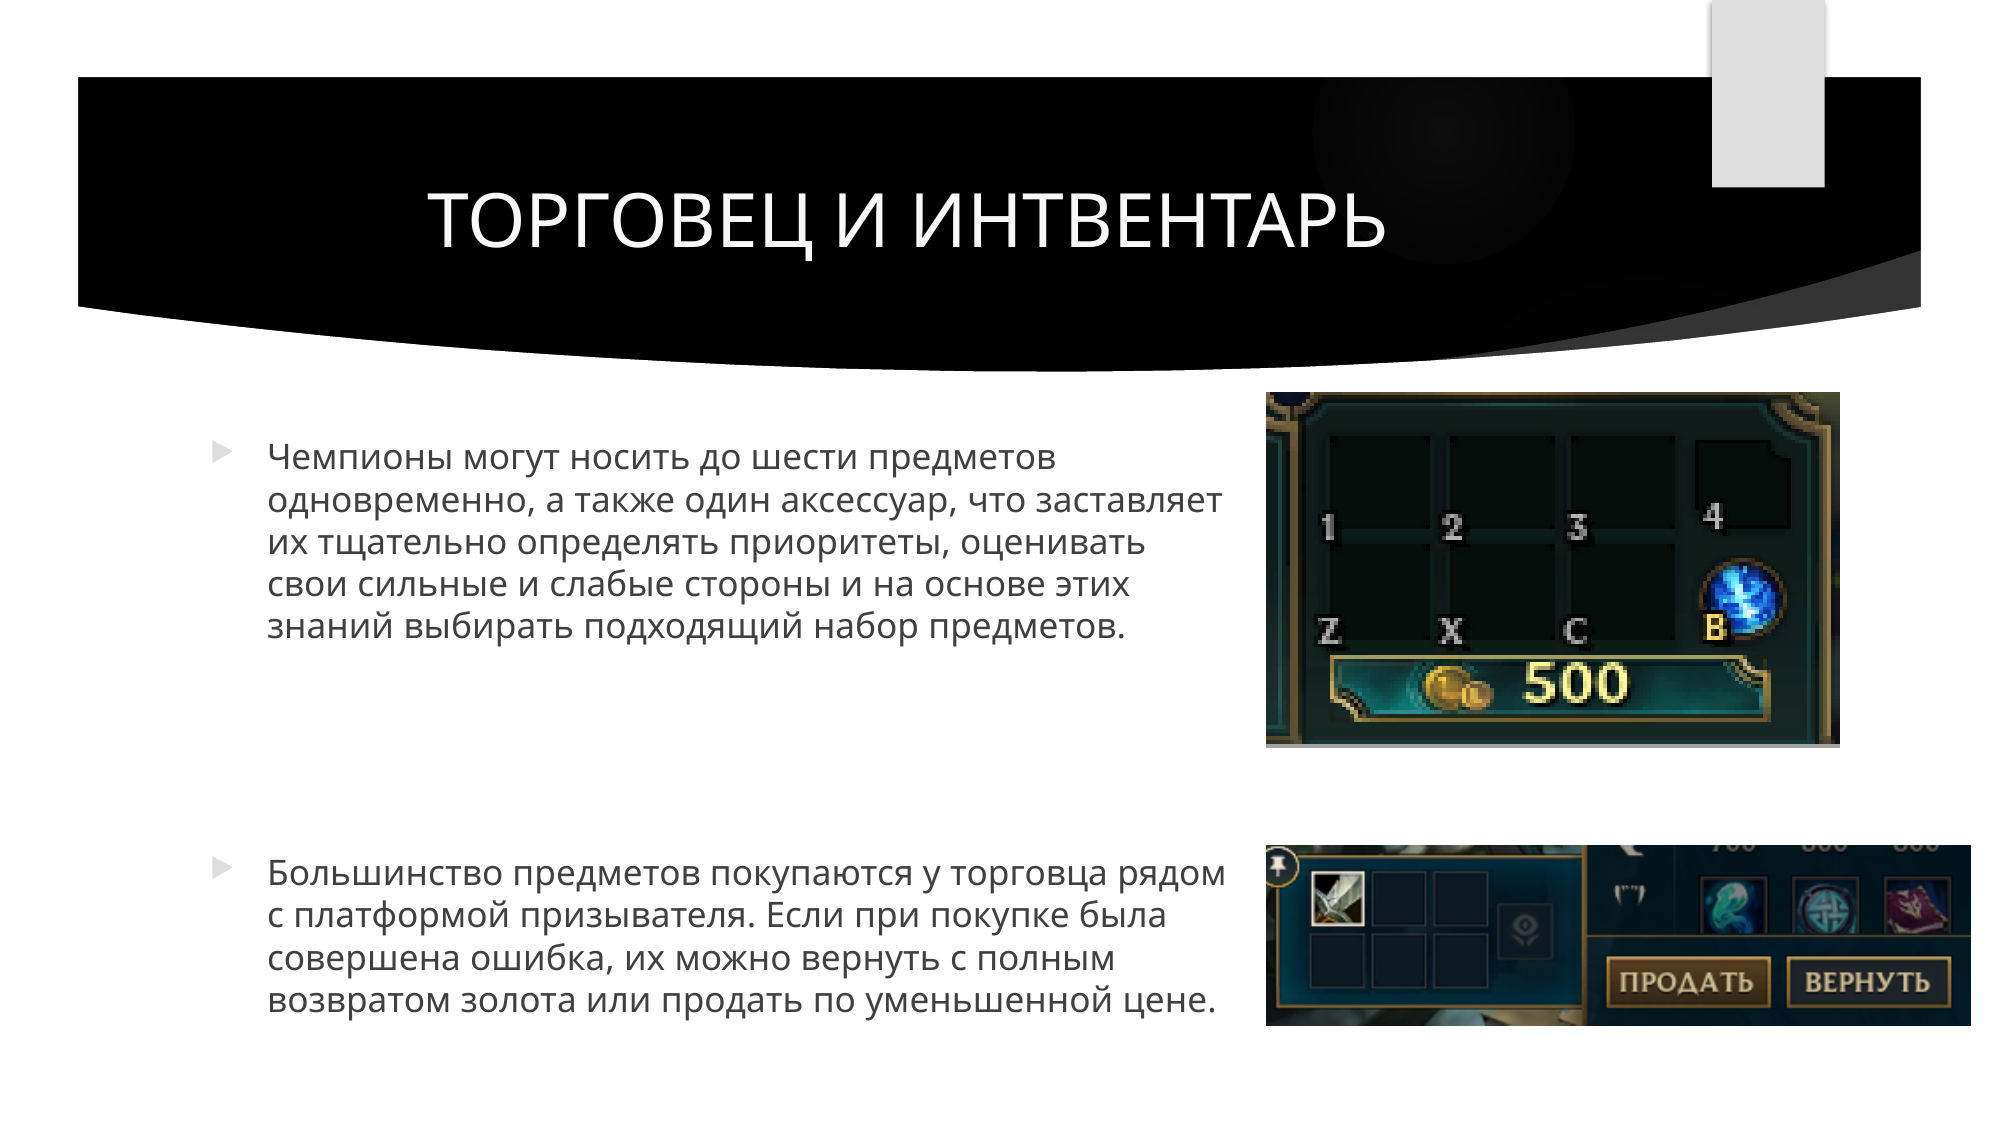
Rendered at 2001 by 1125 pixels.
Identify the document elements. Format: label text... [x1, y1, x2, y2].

list Чемпионы могут носить до шести предметов одновременно, а также один аксессуар, что заставляет их тщательно определять приоритеты, оценивать свои сильные и слабые стороны и на основе этих знаний выбирать подходящий набор предметов. Большинство предметов покупаются у торговца рядом с платформой призывателя. Если при покупке была совершена ошибка, их можно вернуть с полным возвратом золота или продать по уменьшенной цене. [194, 427, 1252, 1125]
title ТОРГОВЕЦ И ИНТВЕНТАРЬ [189, 159, 1627, 276]
text_box [237, 629, 1072, 988]
picture [1266, 845, 1971, 1026]
picture [1266, 392, 1841, 749]
